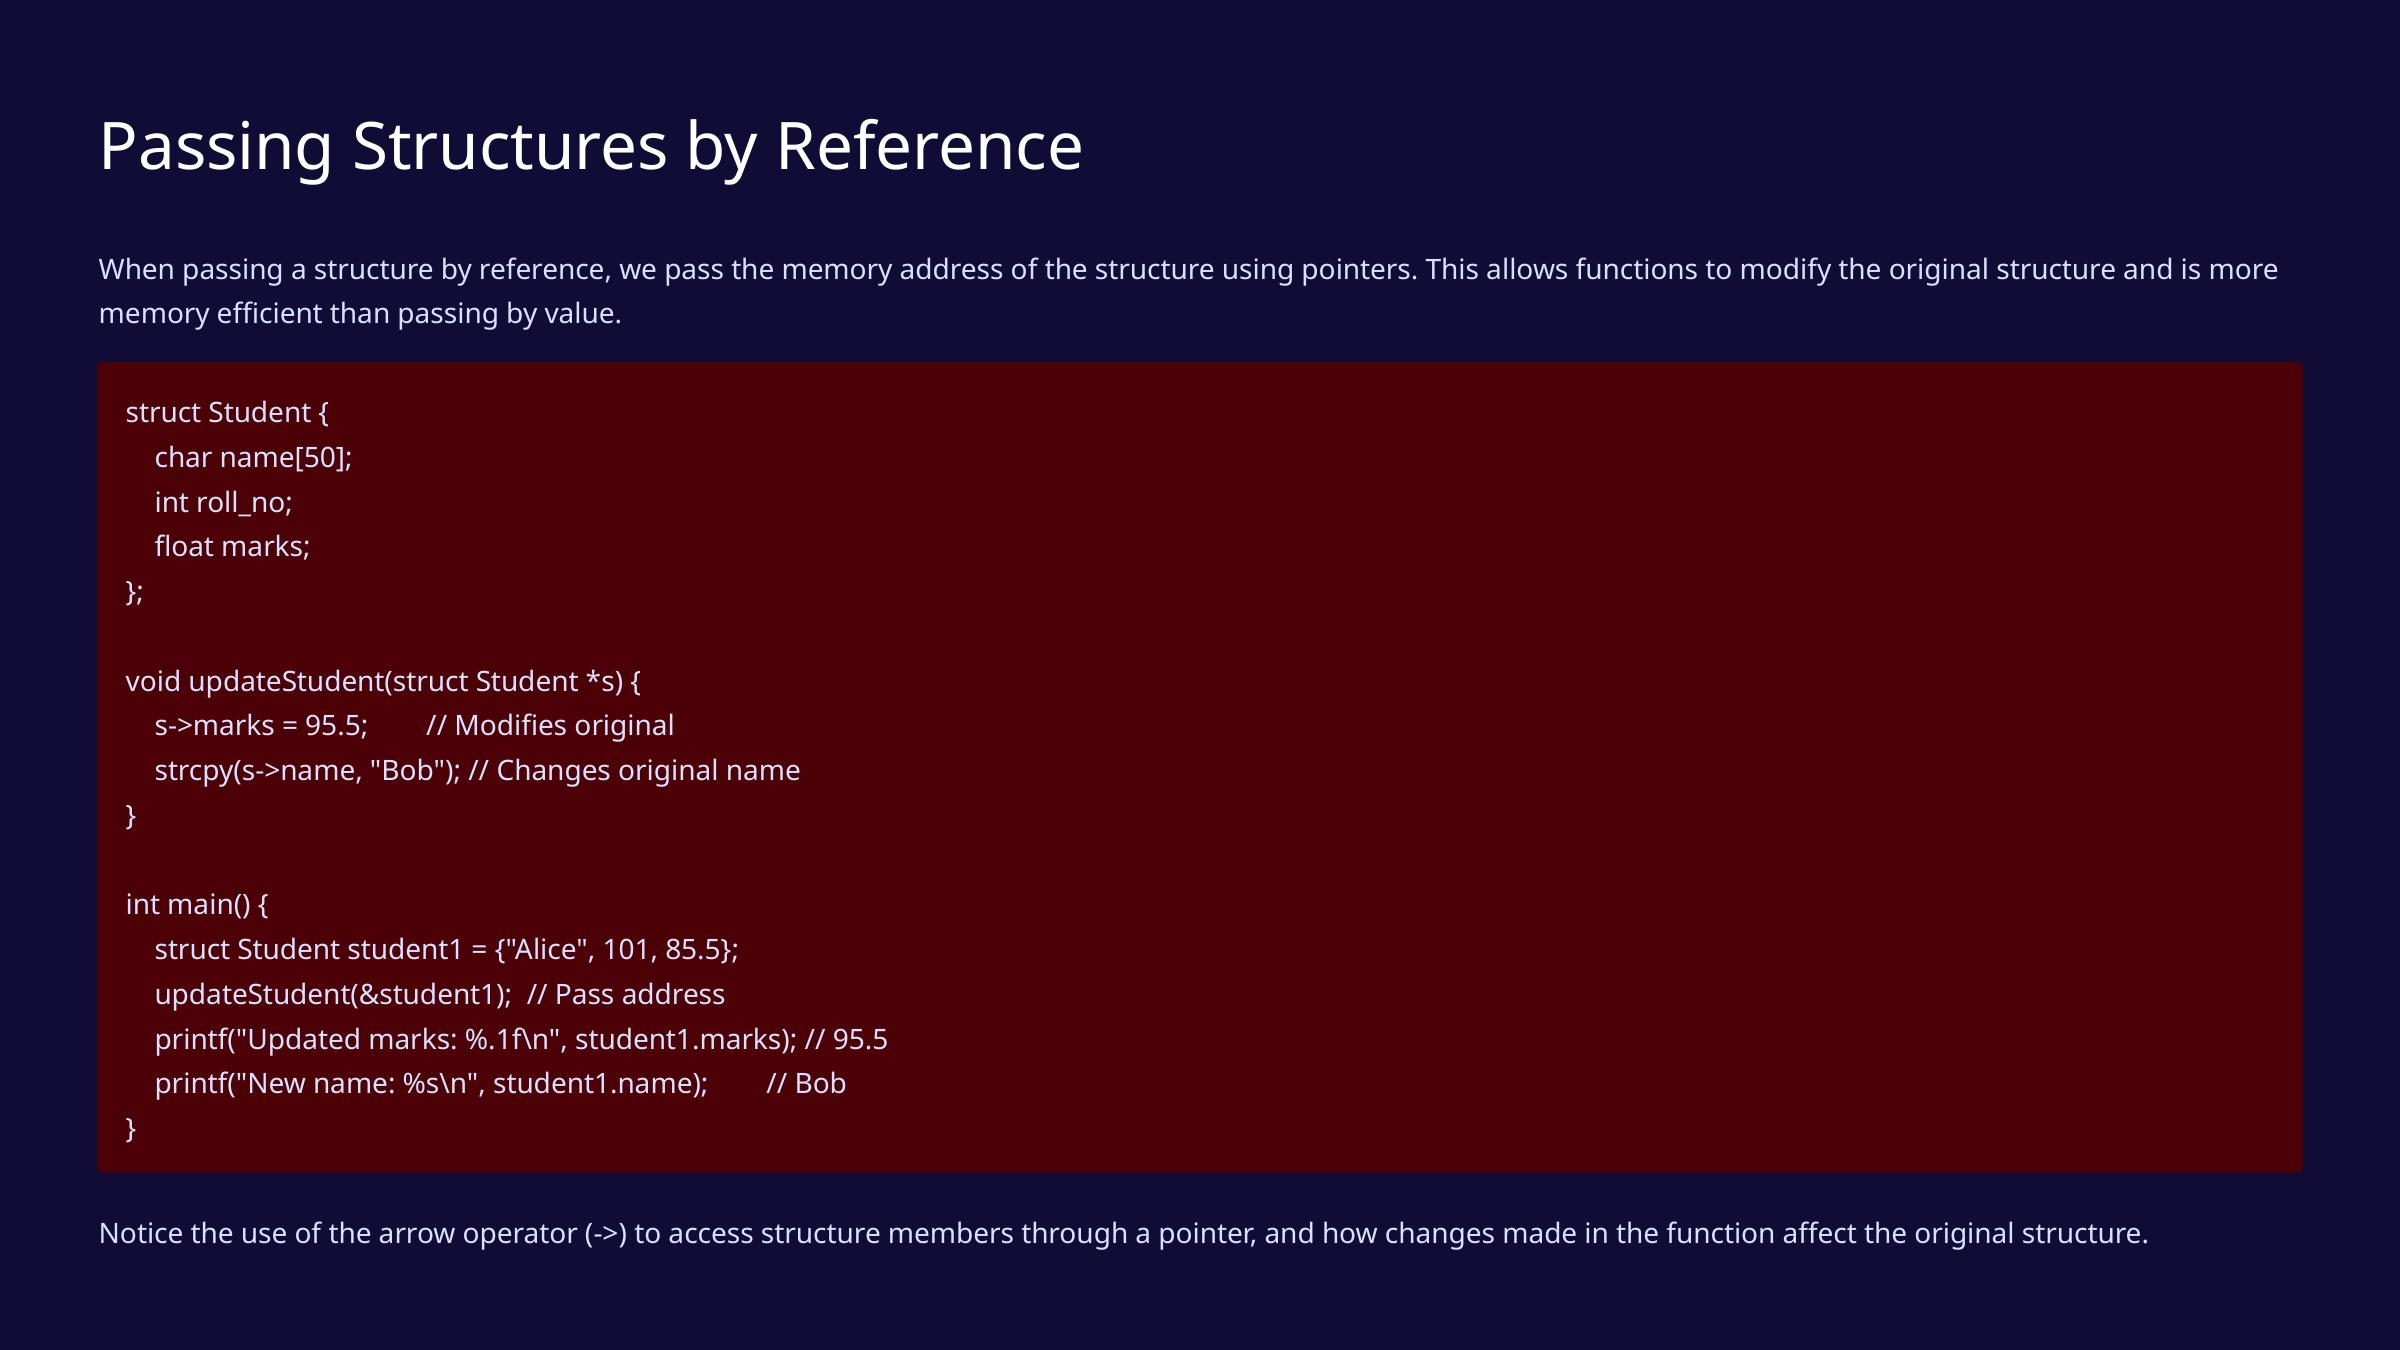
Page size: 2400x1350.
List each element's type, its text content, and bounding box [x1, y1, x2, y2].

text_box Notice the use of the arrow operator (->) to access structure members through a pointer, and how changes made in the function affect the original structure. [98, 1204, 2302, 1250]
text_box [97, 362, 2303, 1173]
text_box struct Student { char name[50]; int roll_no; float marks; }; void updateStudent(struct Student *s) { s->marks = 95.5; // Modifies original strcpy(s->name, "Bob"); // Changes original name } int main() { struct Student student1 = {"Alice", 101, 85.5}; updateStudent(&student1); // Pass address printf("Updated marks: %.1f\n", student1.marks); // 95.5 printf("New name: %s\n", student1.name); // Bob } [125, 383, 2275, 1152]
text_box Passing Structures by Reference [98, 100, 1048, 184]
text_box When passing a structure by reference, we pass the memory address of the structure using pointers. This allows functions to modify the original structure and is more memory efficient than passing by value. [98, 240, 2302, 331]
